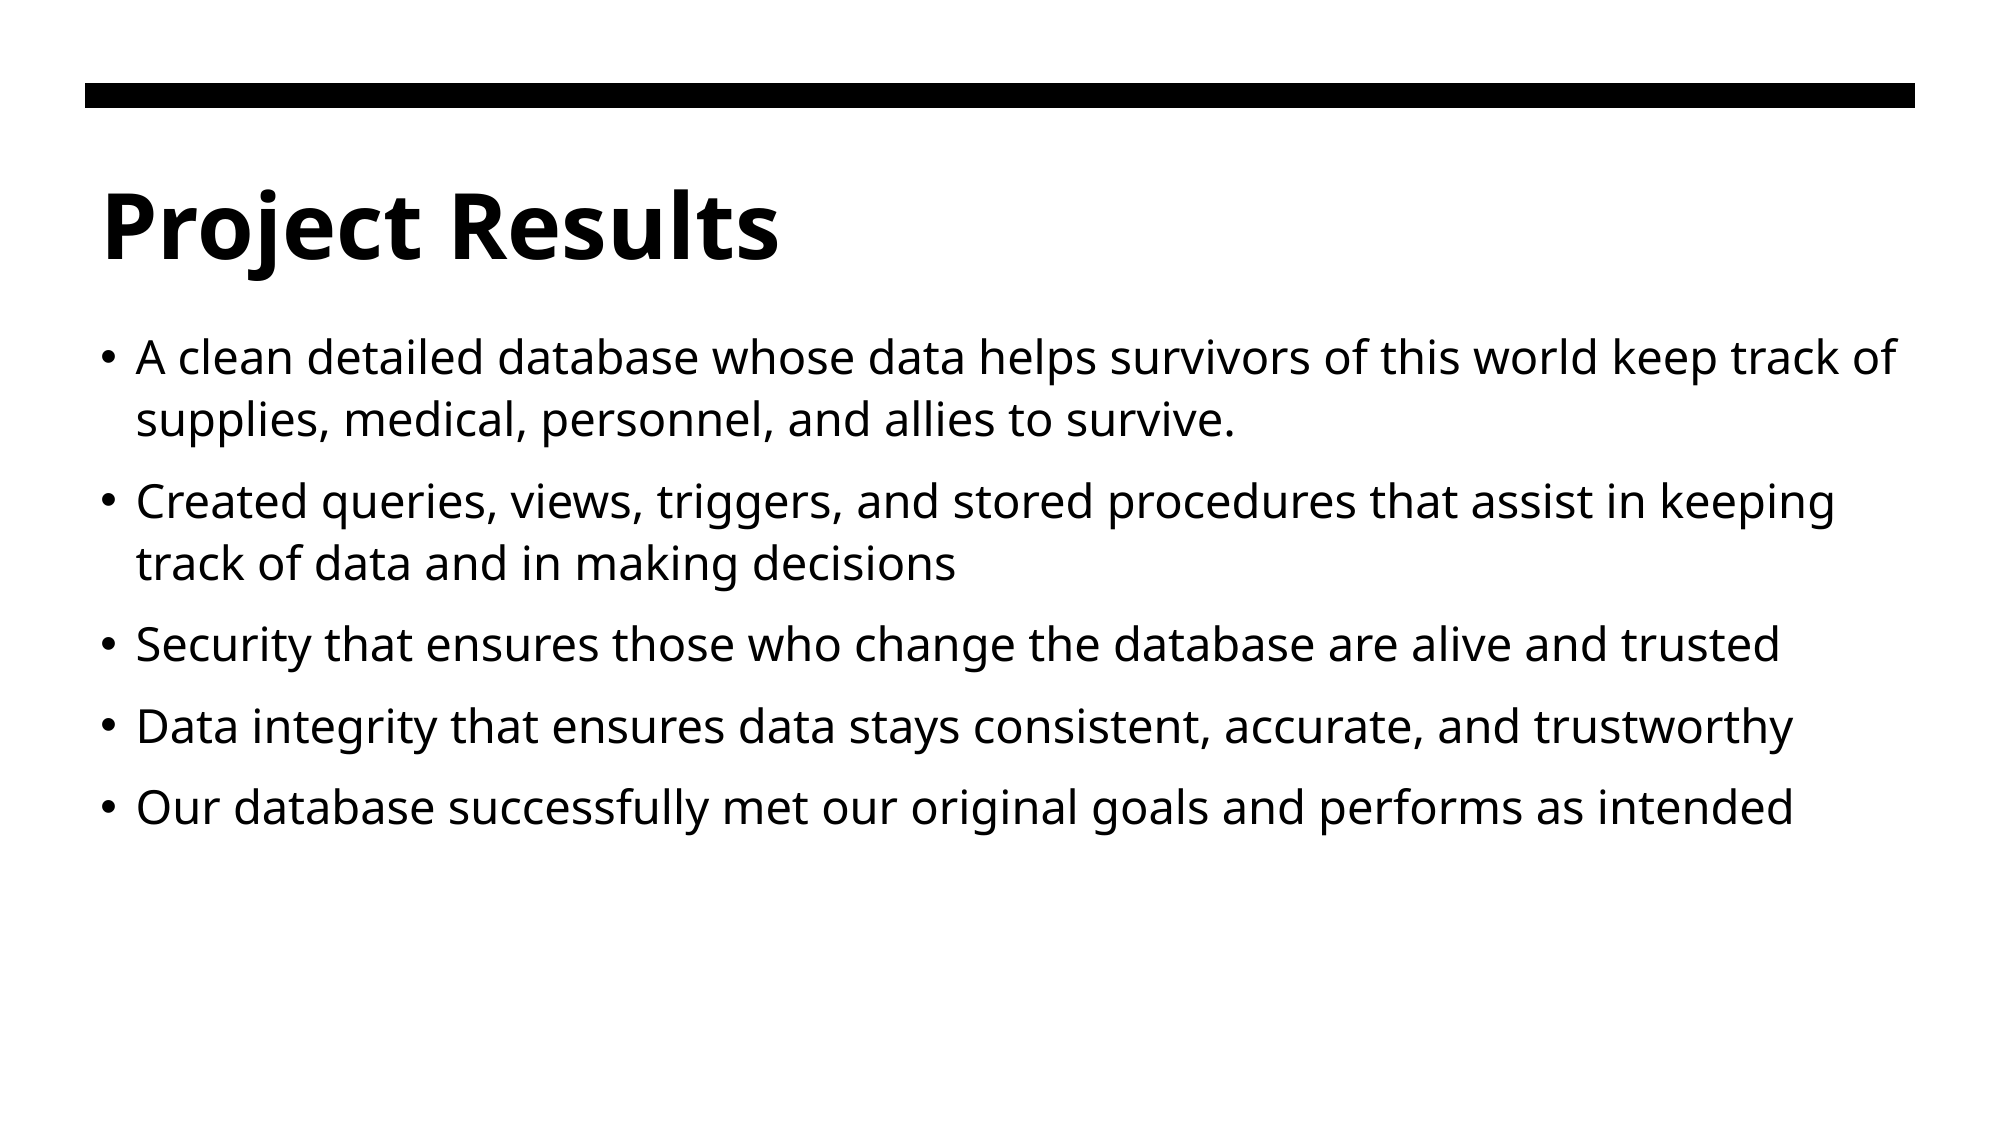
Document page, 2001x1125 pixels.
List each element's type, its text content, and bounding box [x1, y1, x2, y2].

title Project Results [85, 160, 1916, 314]
list A clean detailed database whose data helps survivors of this world keep track of supplies, medical, personnel, and allies to survive. Created queries, views, triggers, and stored procedures that assist in keeping track of data and in making decisions Security that ensures those who change the database are alive and trusted Data integrity that ensures data stays consistent, accurate, and trustworthy Our database successfully met our original goals and performs as intended [85, 314, 1916, 933]
